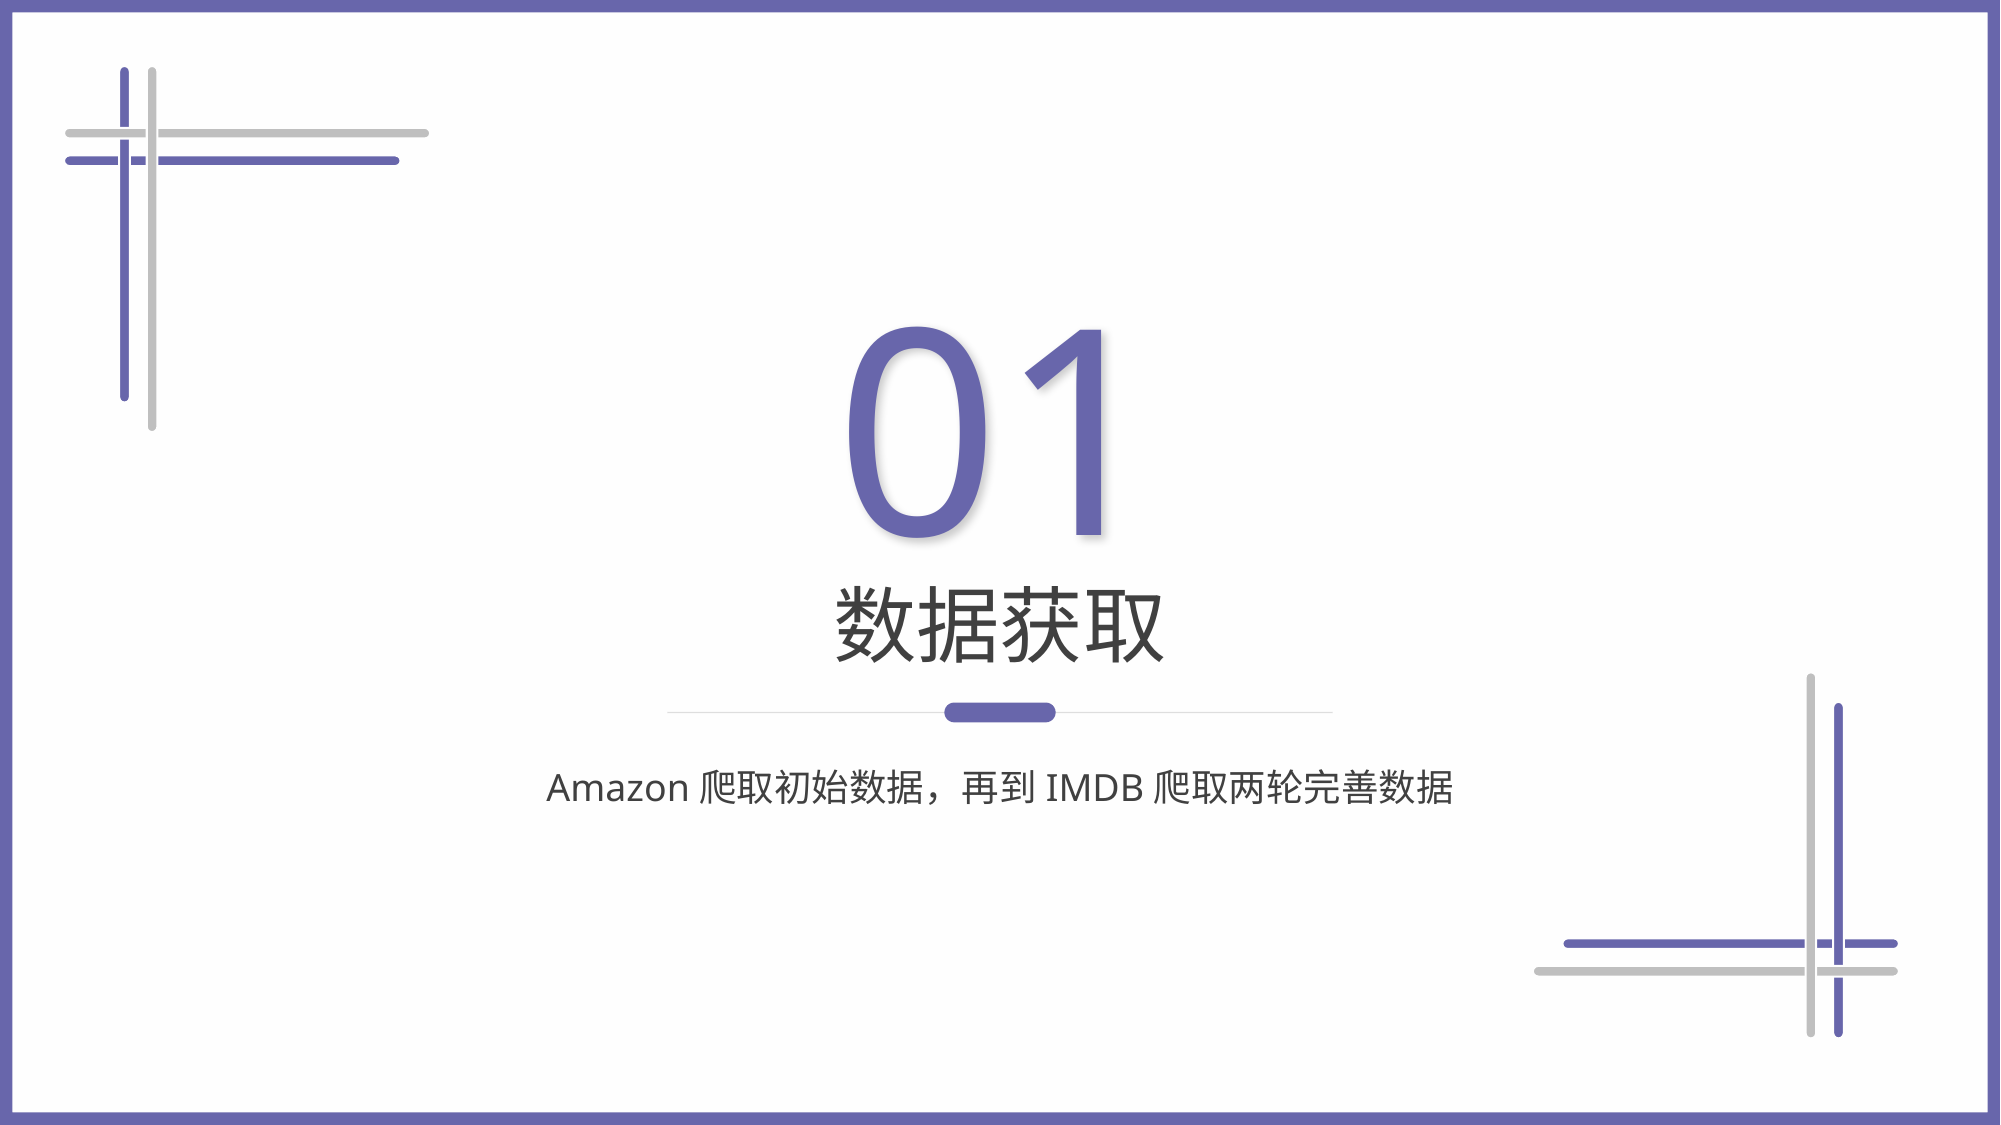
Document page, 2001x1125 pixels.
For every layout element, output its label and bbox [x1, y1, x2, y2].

text_box [0, 0, 2000, 1125]
text_box [63, 65, 431, 433]
text_box [528, 240, 1472, 817]
text_box [1532, 672, 1899, 1039]
